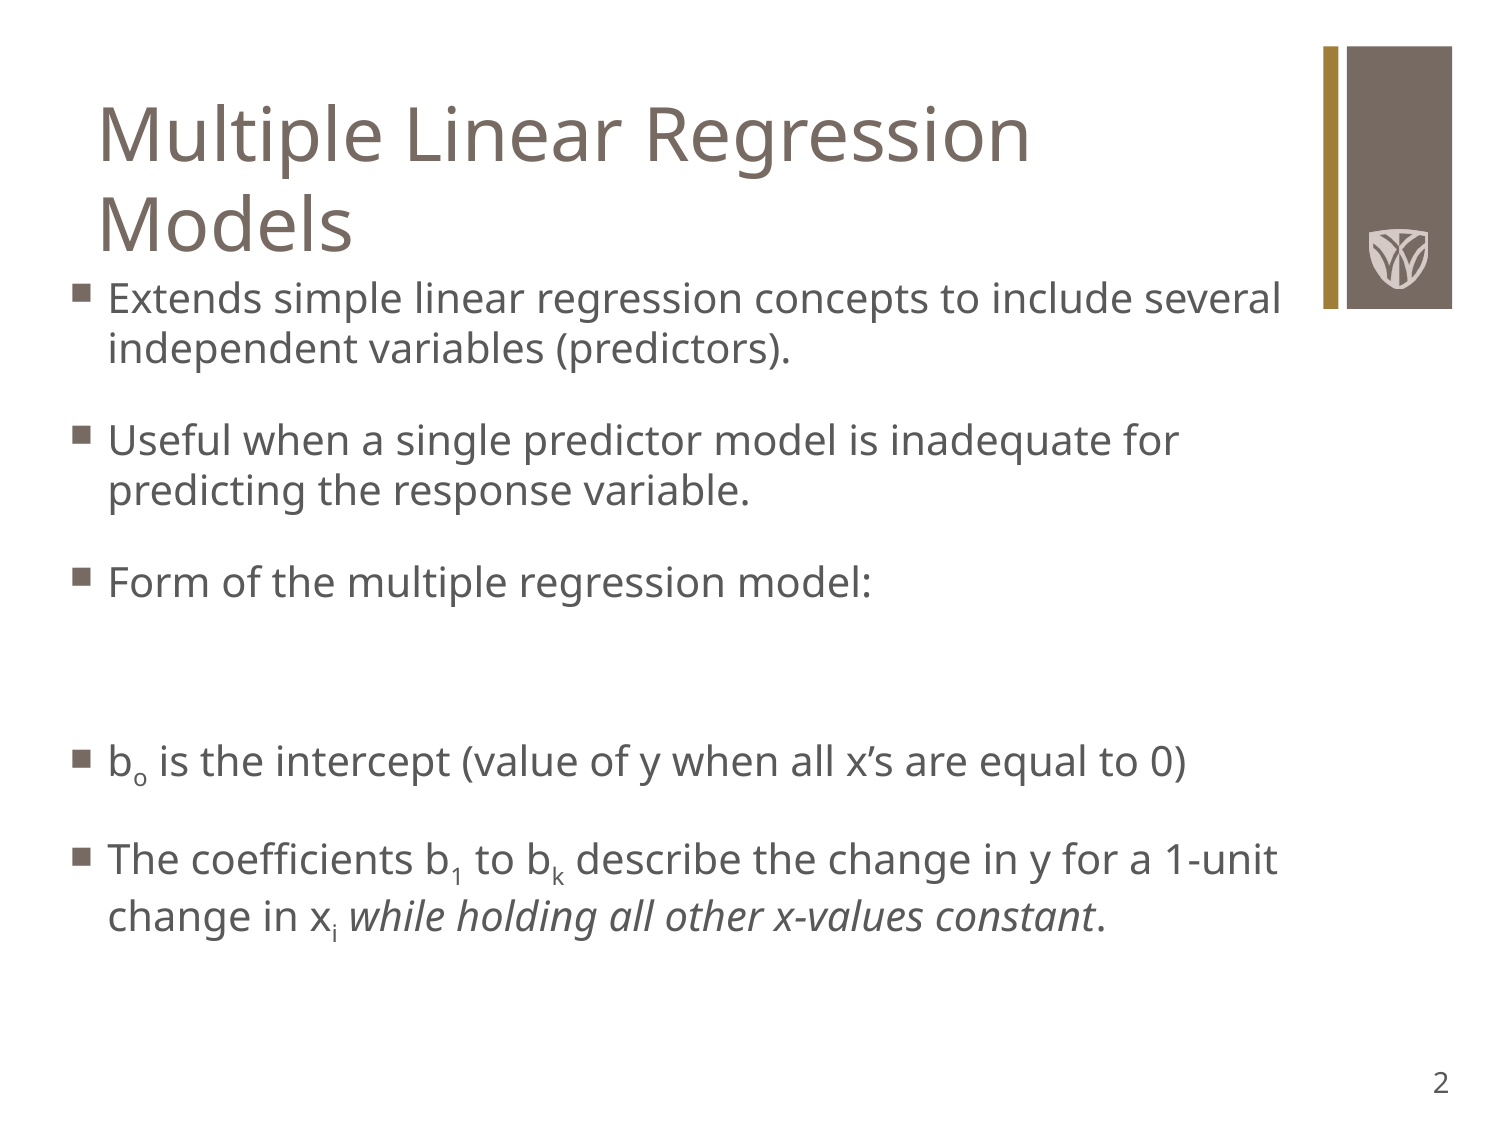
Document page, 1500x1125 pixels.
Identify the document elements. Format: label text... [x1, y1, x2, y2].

title Multiple Linear Regression Models [81, 79, 1322, 263]
slide_number 2 [1373, 1054, 1465, 1115]
